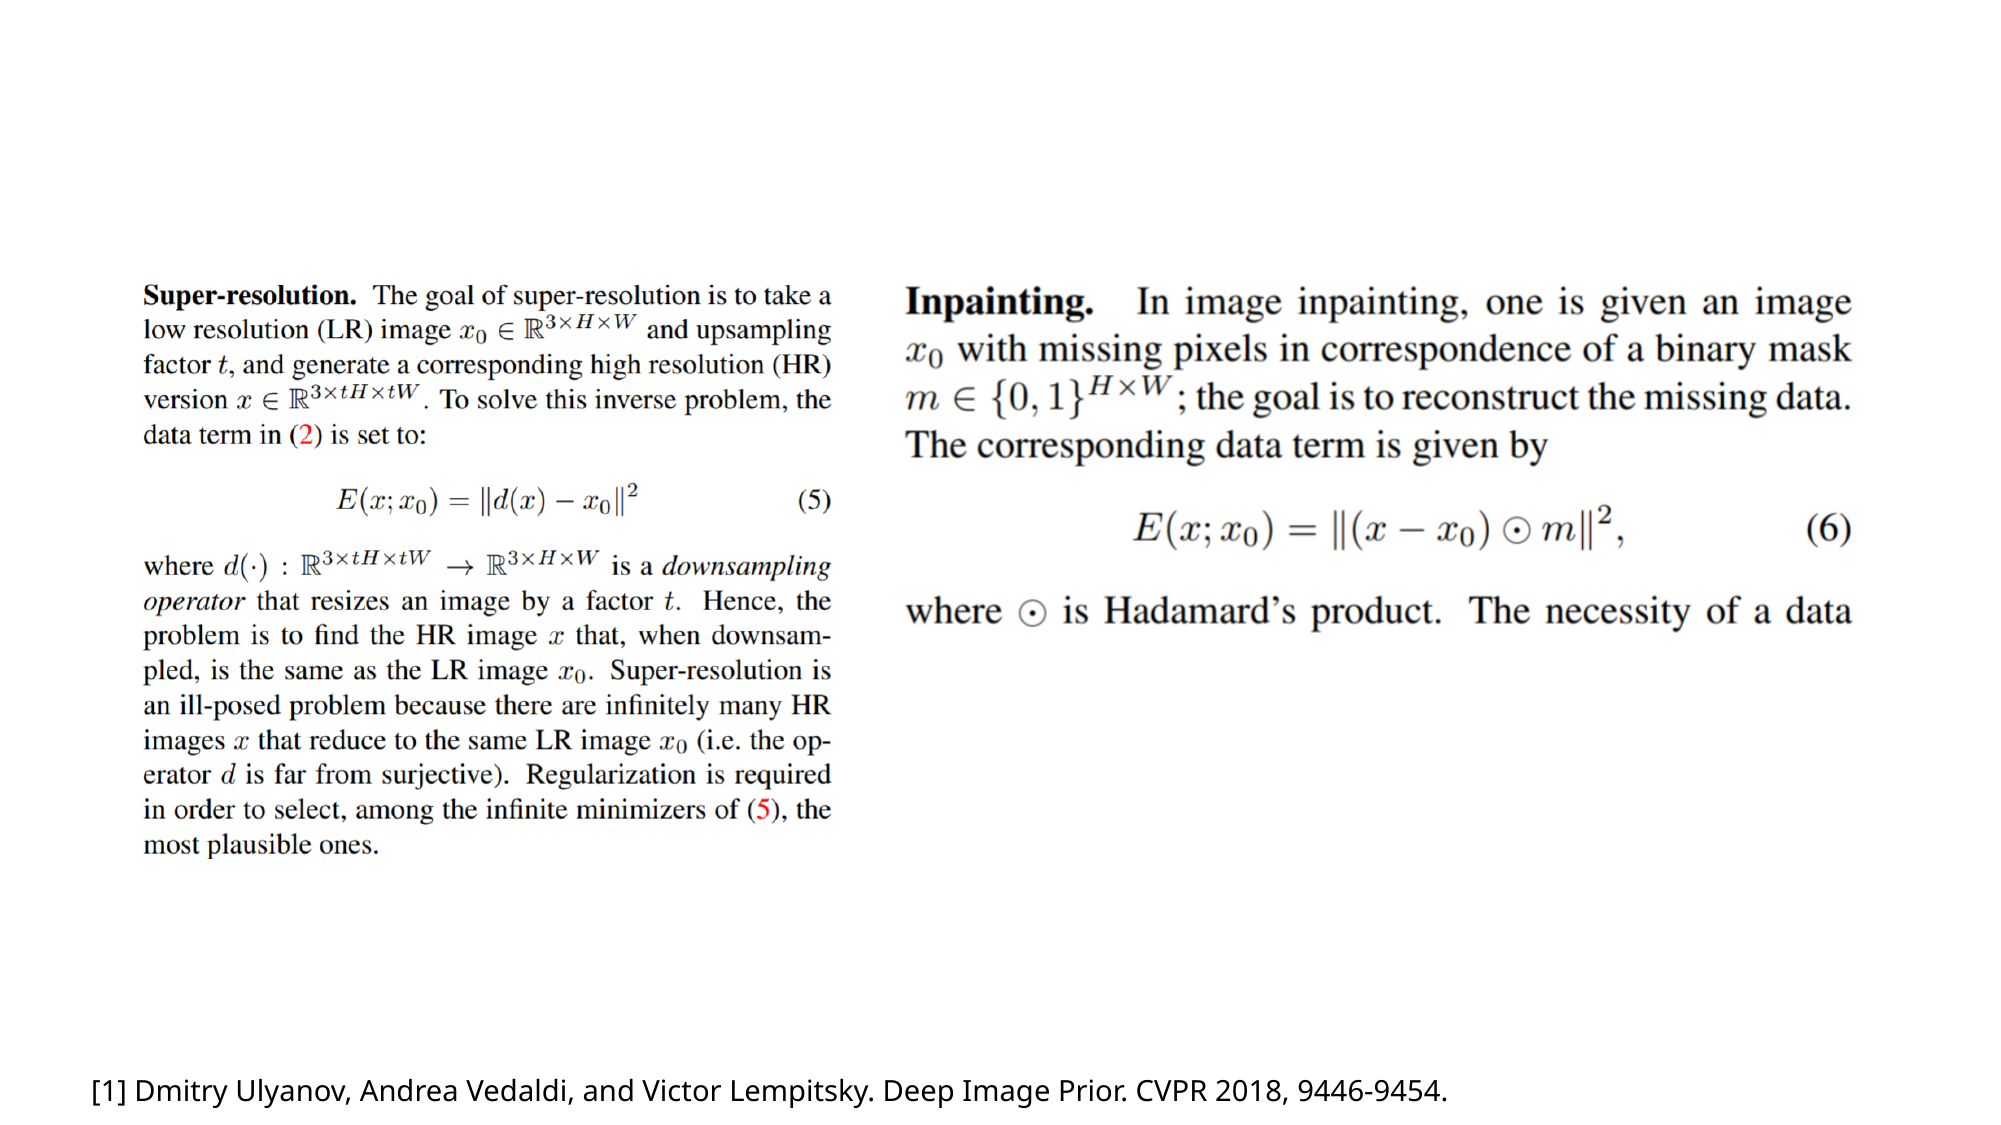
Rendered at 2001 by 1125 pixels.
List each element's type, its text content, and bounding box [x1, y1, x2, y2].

picture [137, 281, 853, 859]
picture [900, 280, 1881, 637]
text_box [1] Dmitry Ulyanov, Andrea Vedaldi, and Victor Lempitsky. Deep Image Prior. CVPR 2018, 9446-9454. [76, 1065, 1974, 1115]
